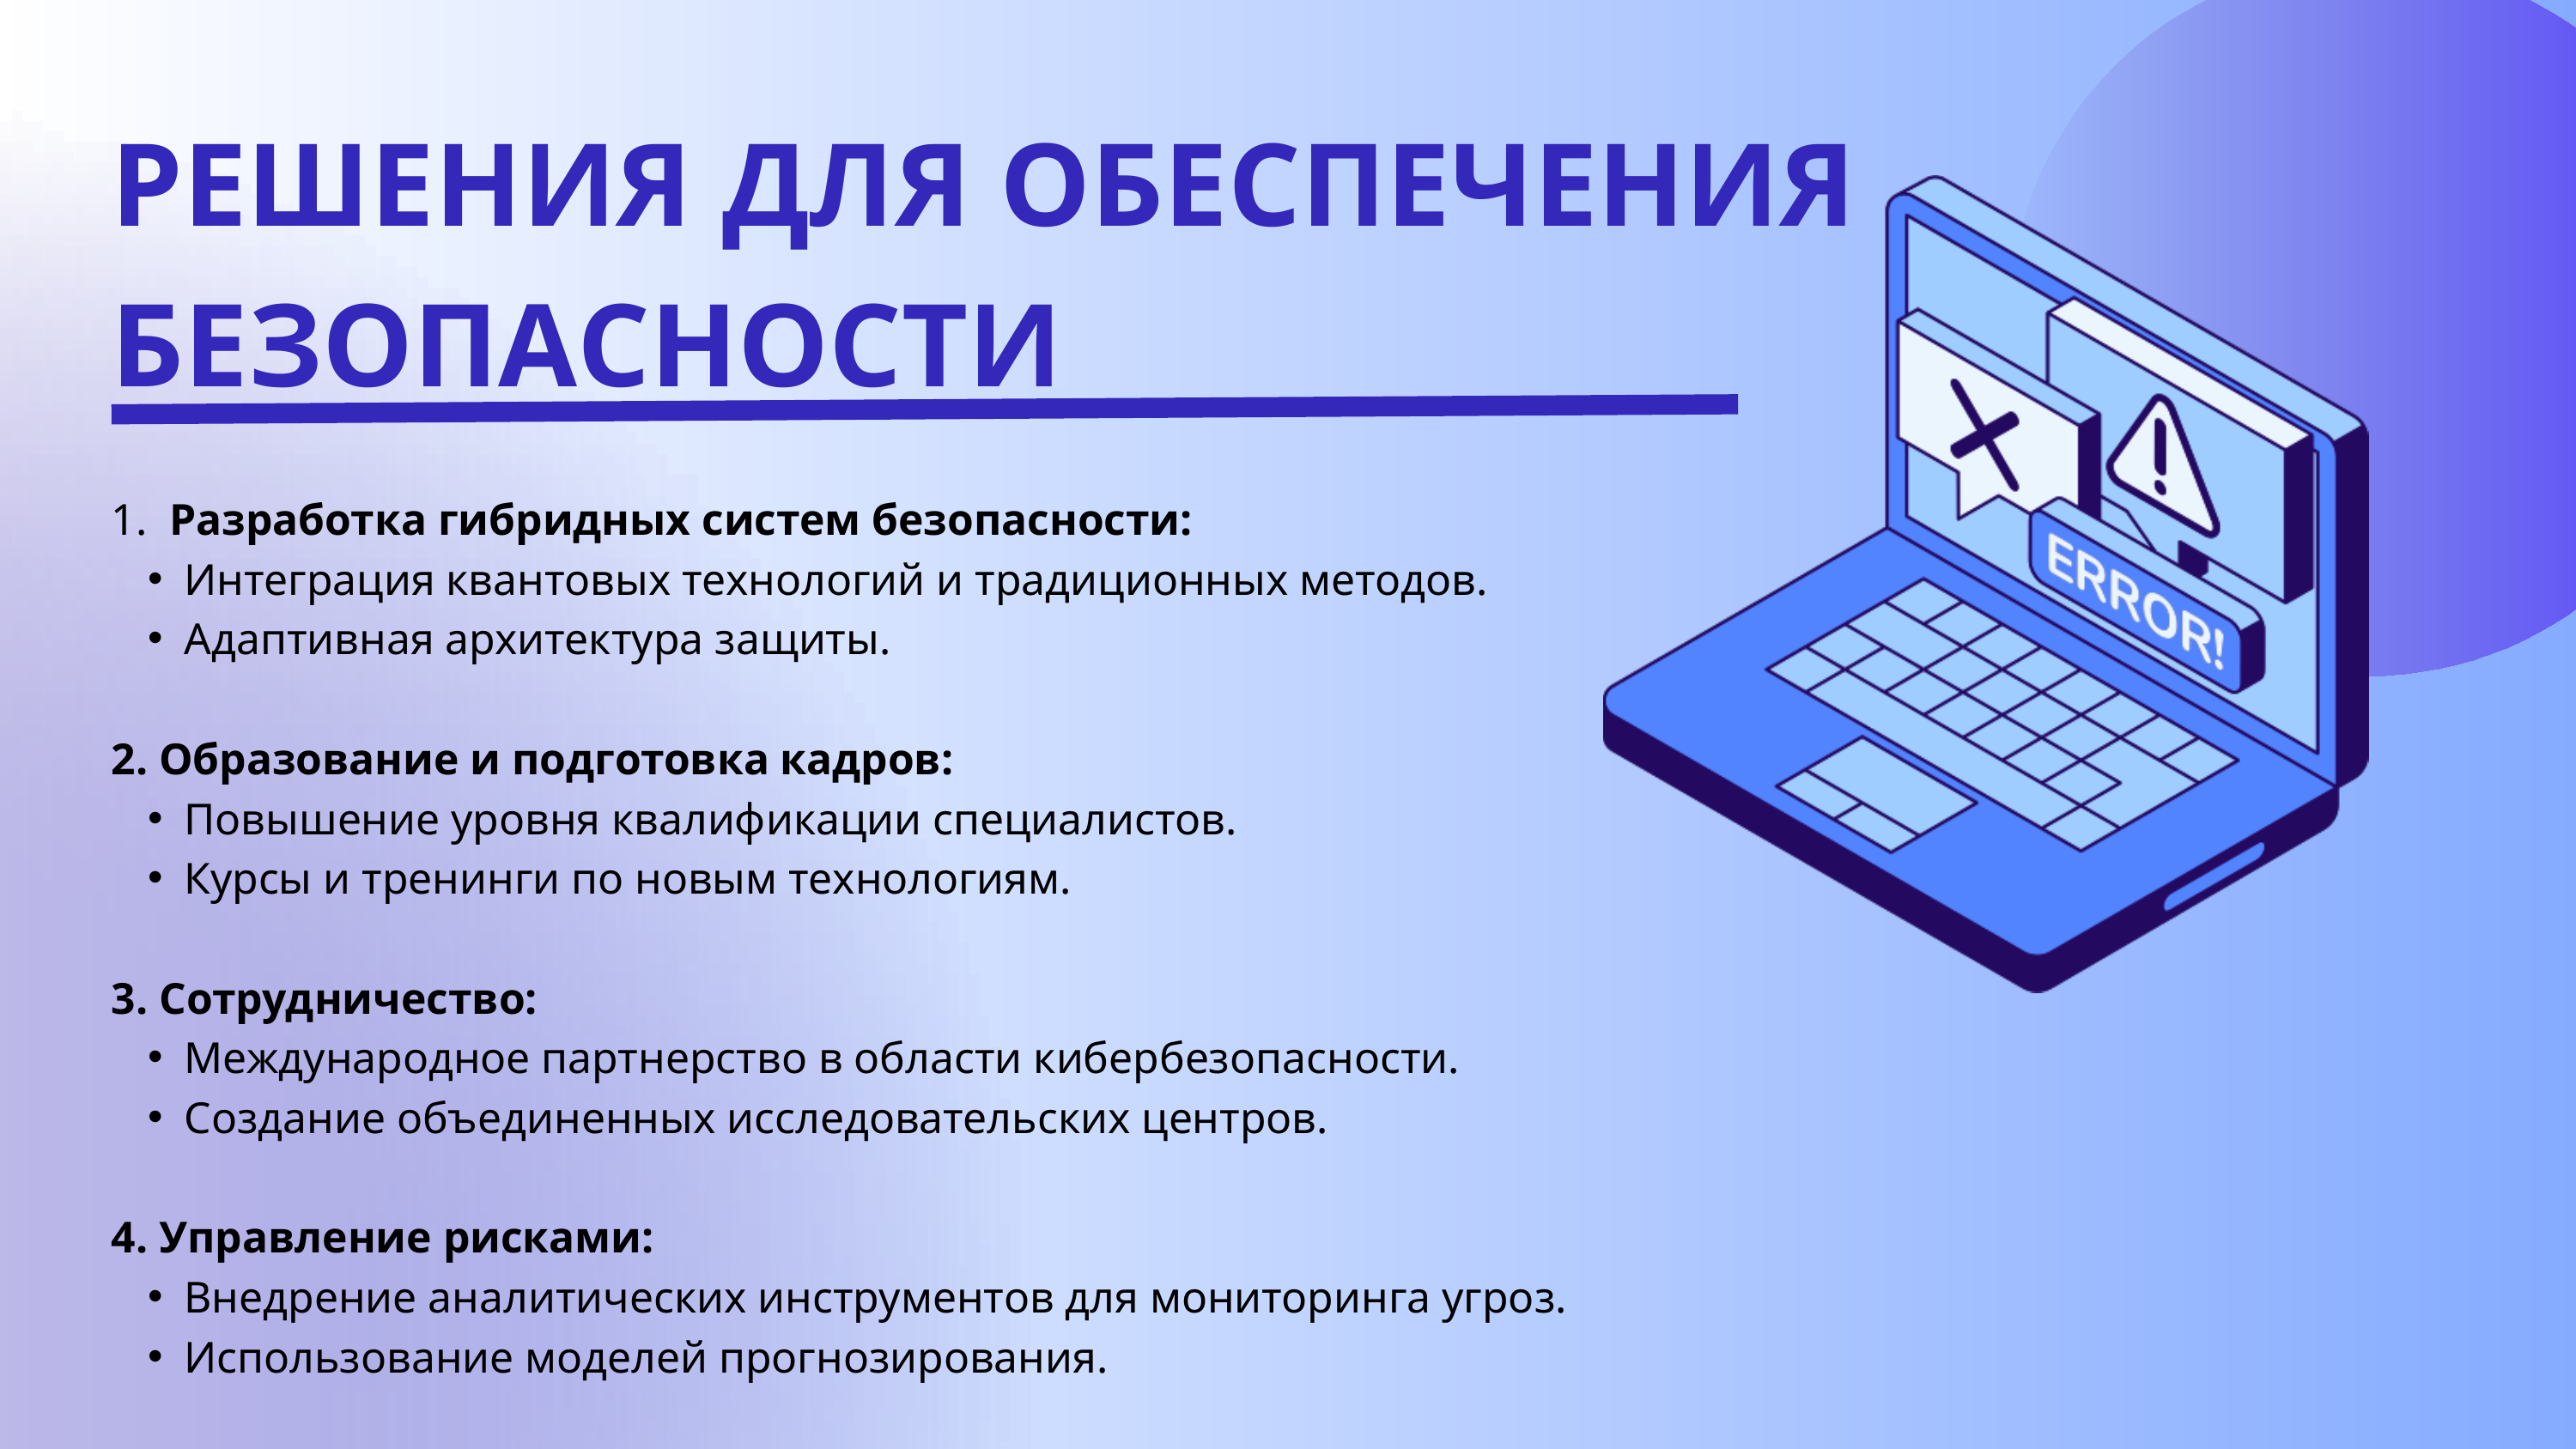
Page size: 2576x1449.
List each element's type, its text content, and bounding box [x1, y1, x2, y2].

text_box РЕШЕНИЯ ДЛЯ ОБЕСПЕЧЕНИЯ БЕЗОПАСНОСТИ [111, 88, 1897, 410]
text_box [2009, 0, 2576, 676]
text_box 1. Разработка гибридных систем безопасности: Интеграция квантовых технологий и традиционных методов. Адаптивная архитектура защиты. 2. Образование и подготовка кадров: Повышение уровня квалификации специалистов. Курсы и тренинги по новым технологиям. 3. Сотрудничество: Международное партнерство в области кибербезопасности. Создание объединенных исследовательских центров. 4. Управление рисками: Внедрение аналитических инструментов для мониторинга угроз. Использование моделей прогнозирования. [111, 483, 1692, 1441]
text_box [0, 80, 1053, 1449]
text_box [1603, 175, 2369, 993]
